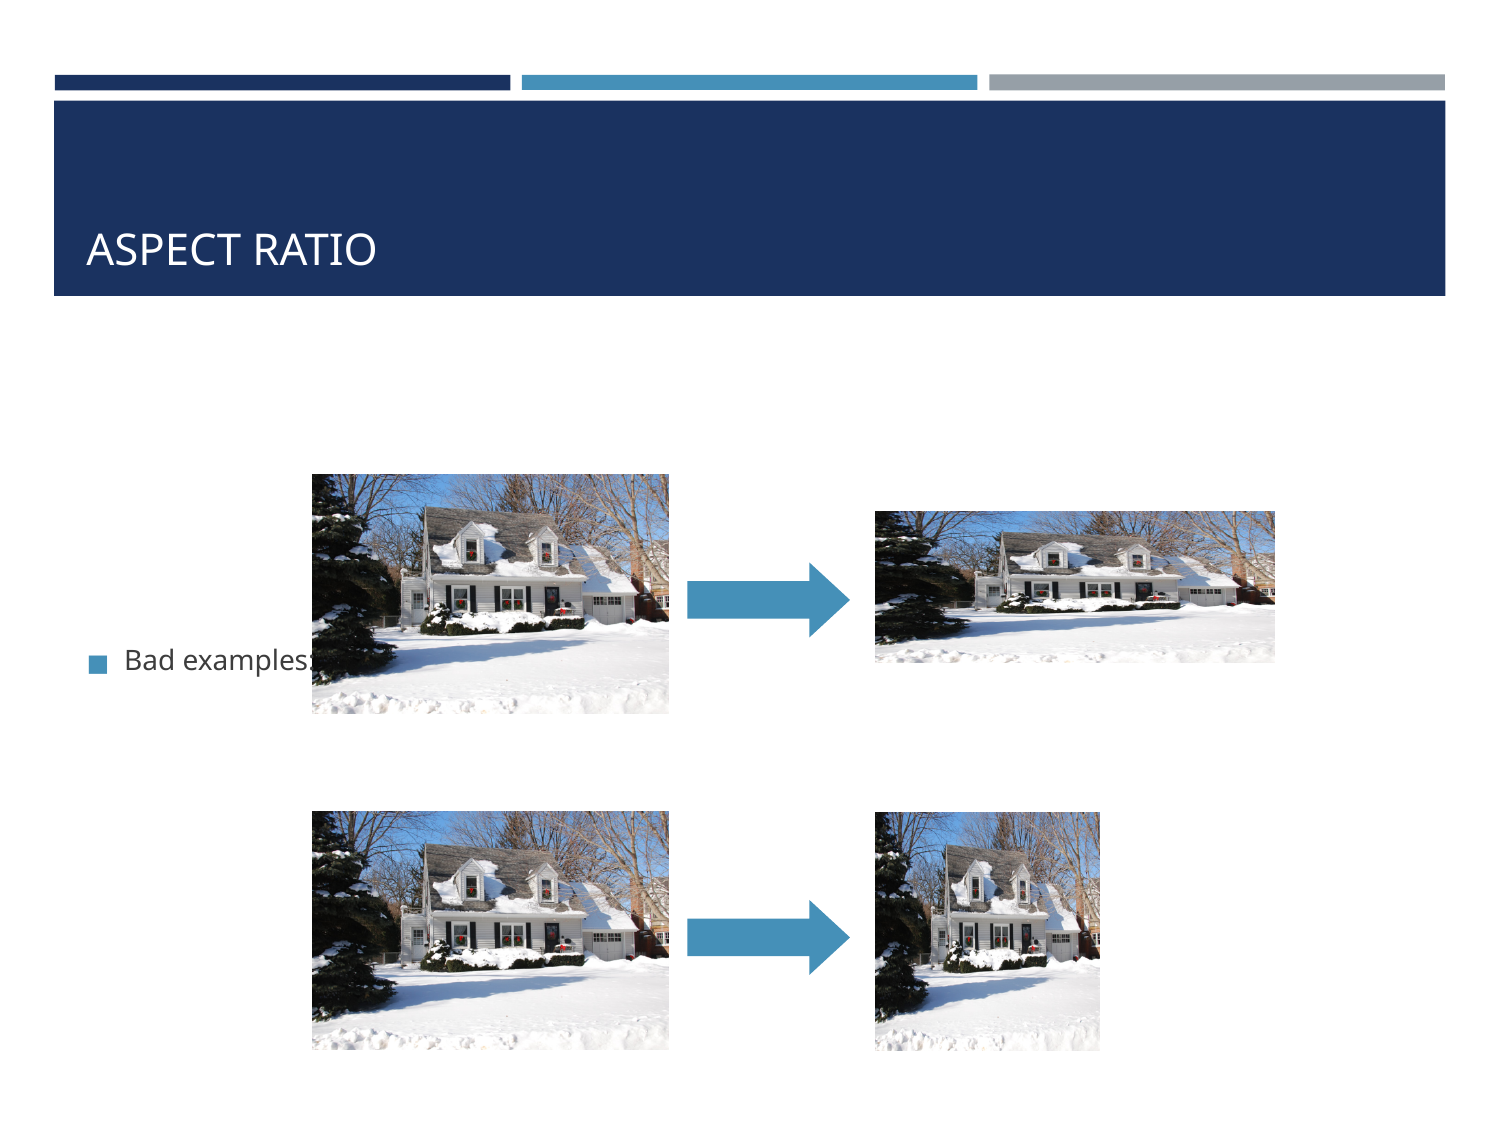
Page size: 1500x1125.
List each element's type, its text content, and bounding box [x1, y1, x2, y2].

text_box [687, 899, 850, 975]
title ASPECT RATIO [71, 115, 1429, 282]
text_box [687, 562, 850, 638]
picture [874, 511, 1276, 663]
list Bad examples: [71, 357, 1429, 962]
picture [312, 474, 670, 714]
picture [874, 812, 1101, 1052]
picture [312, 811, 670, 1051]
